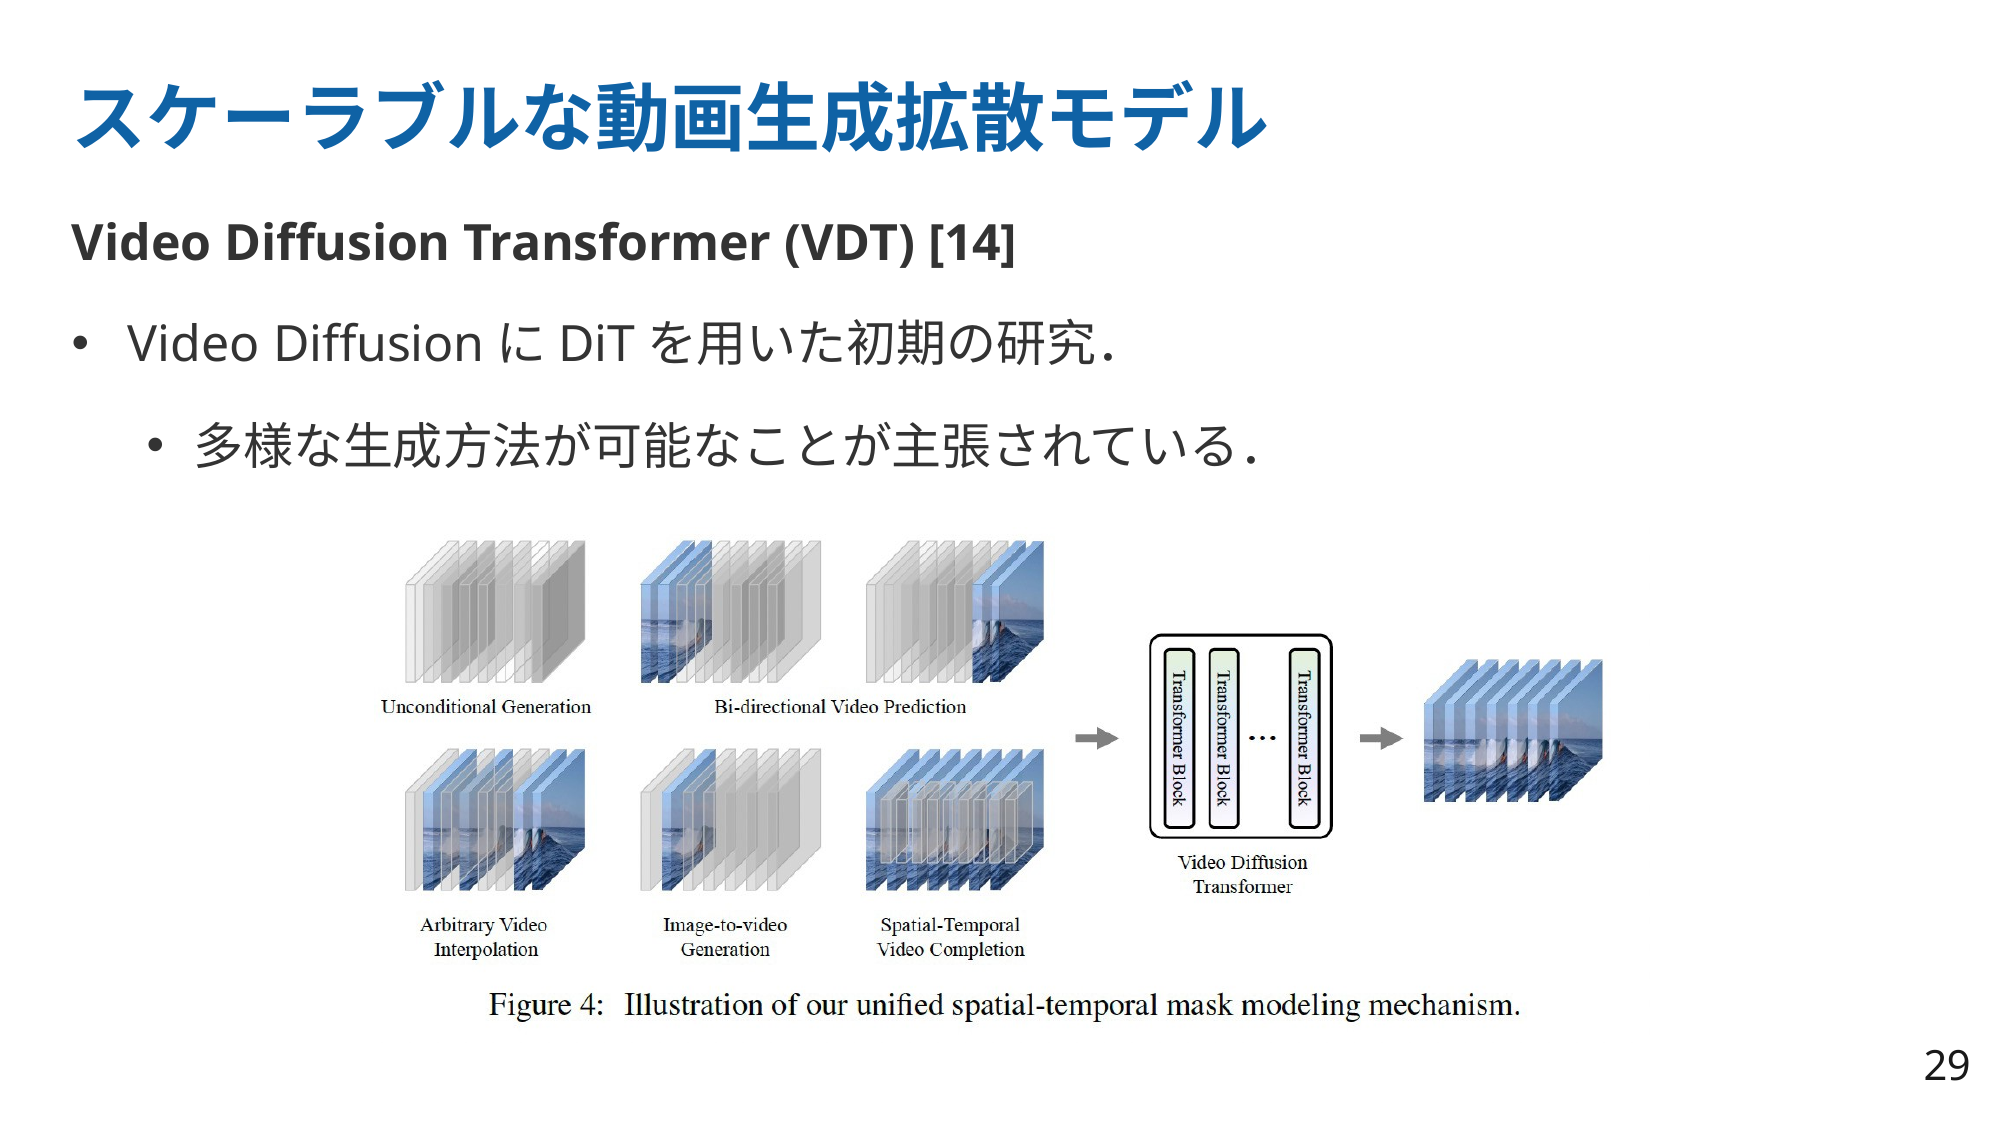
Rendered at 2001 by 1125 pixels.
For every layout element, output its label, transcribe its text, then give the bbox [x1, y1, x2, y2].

slide_number 25 [1917, 1048, 1979, 1125]
text_box Video Diffusion Transformer (VDT) [14] Video DiffusionにDiTを⽤いた初期の研究． 多様な⽣成⽅法が可能なことが主張されている． [69, 207, 1296, 475]
title スケーラブルな動画⽣成拡散モデル [69, 68, 1274, 259]
picture [374, 527, 1650, 1043]
